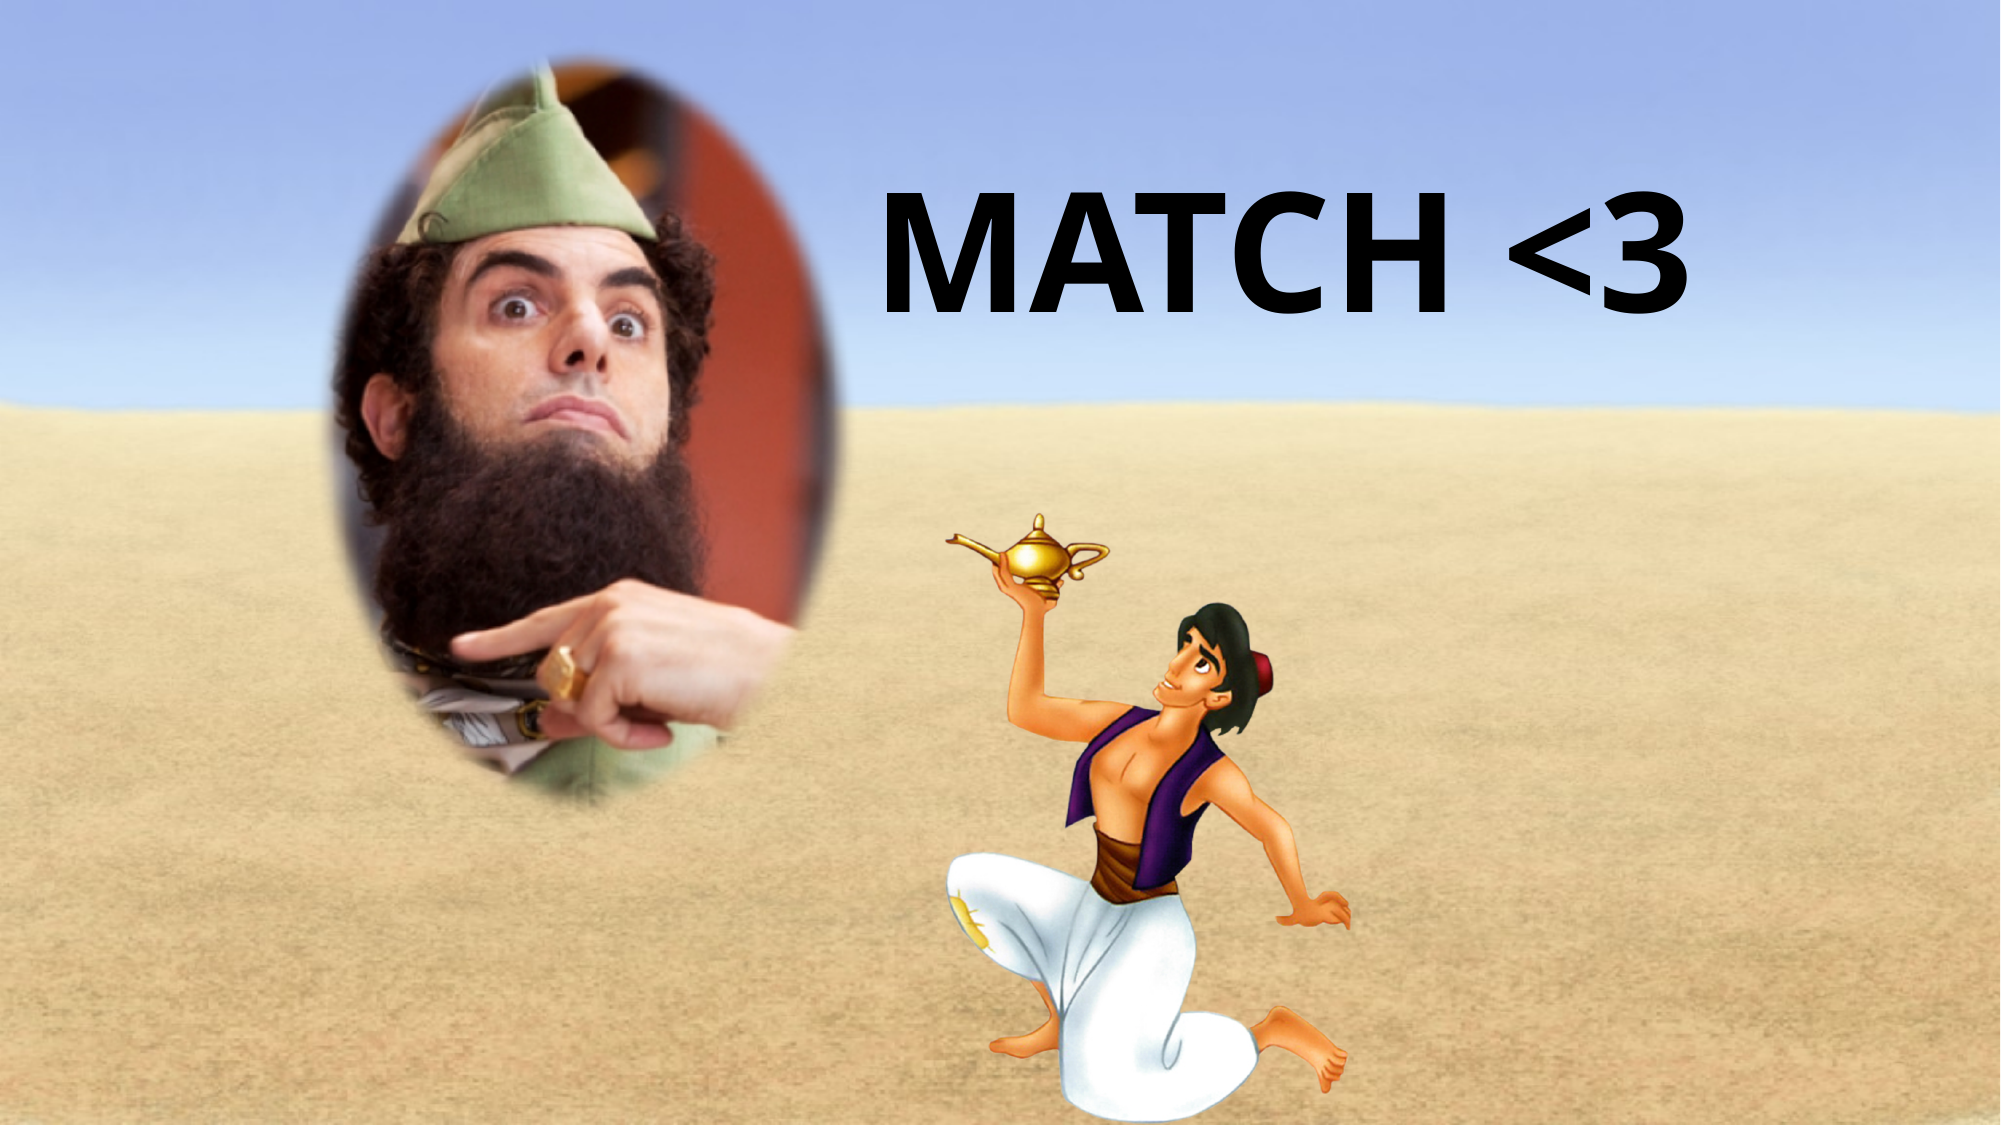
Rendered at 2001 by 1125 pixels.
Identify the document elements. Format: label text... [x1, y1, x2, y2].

title MATCH <3 [858, 85, 1769, 431]
picture [0, 0, 2001, 1125]
